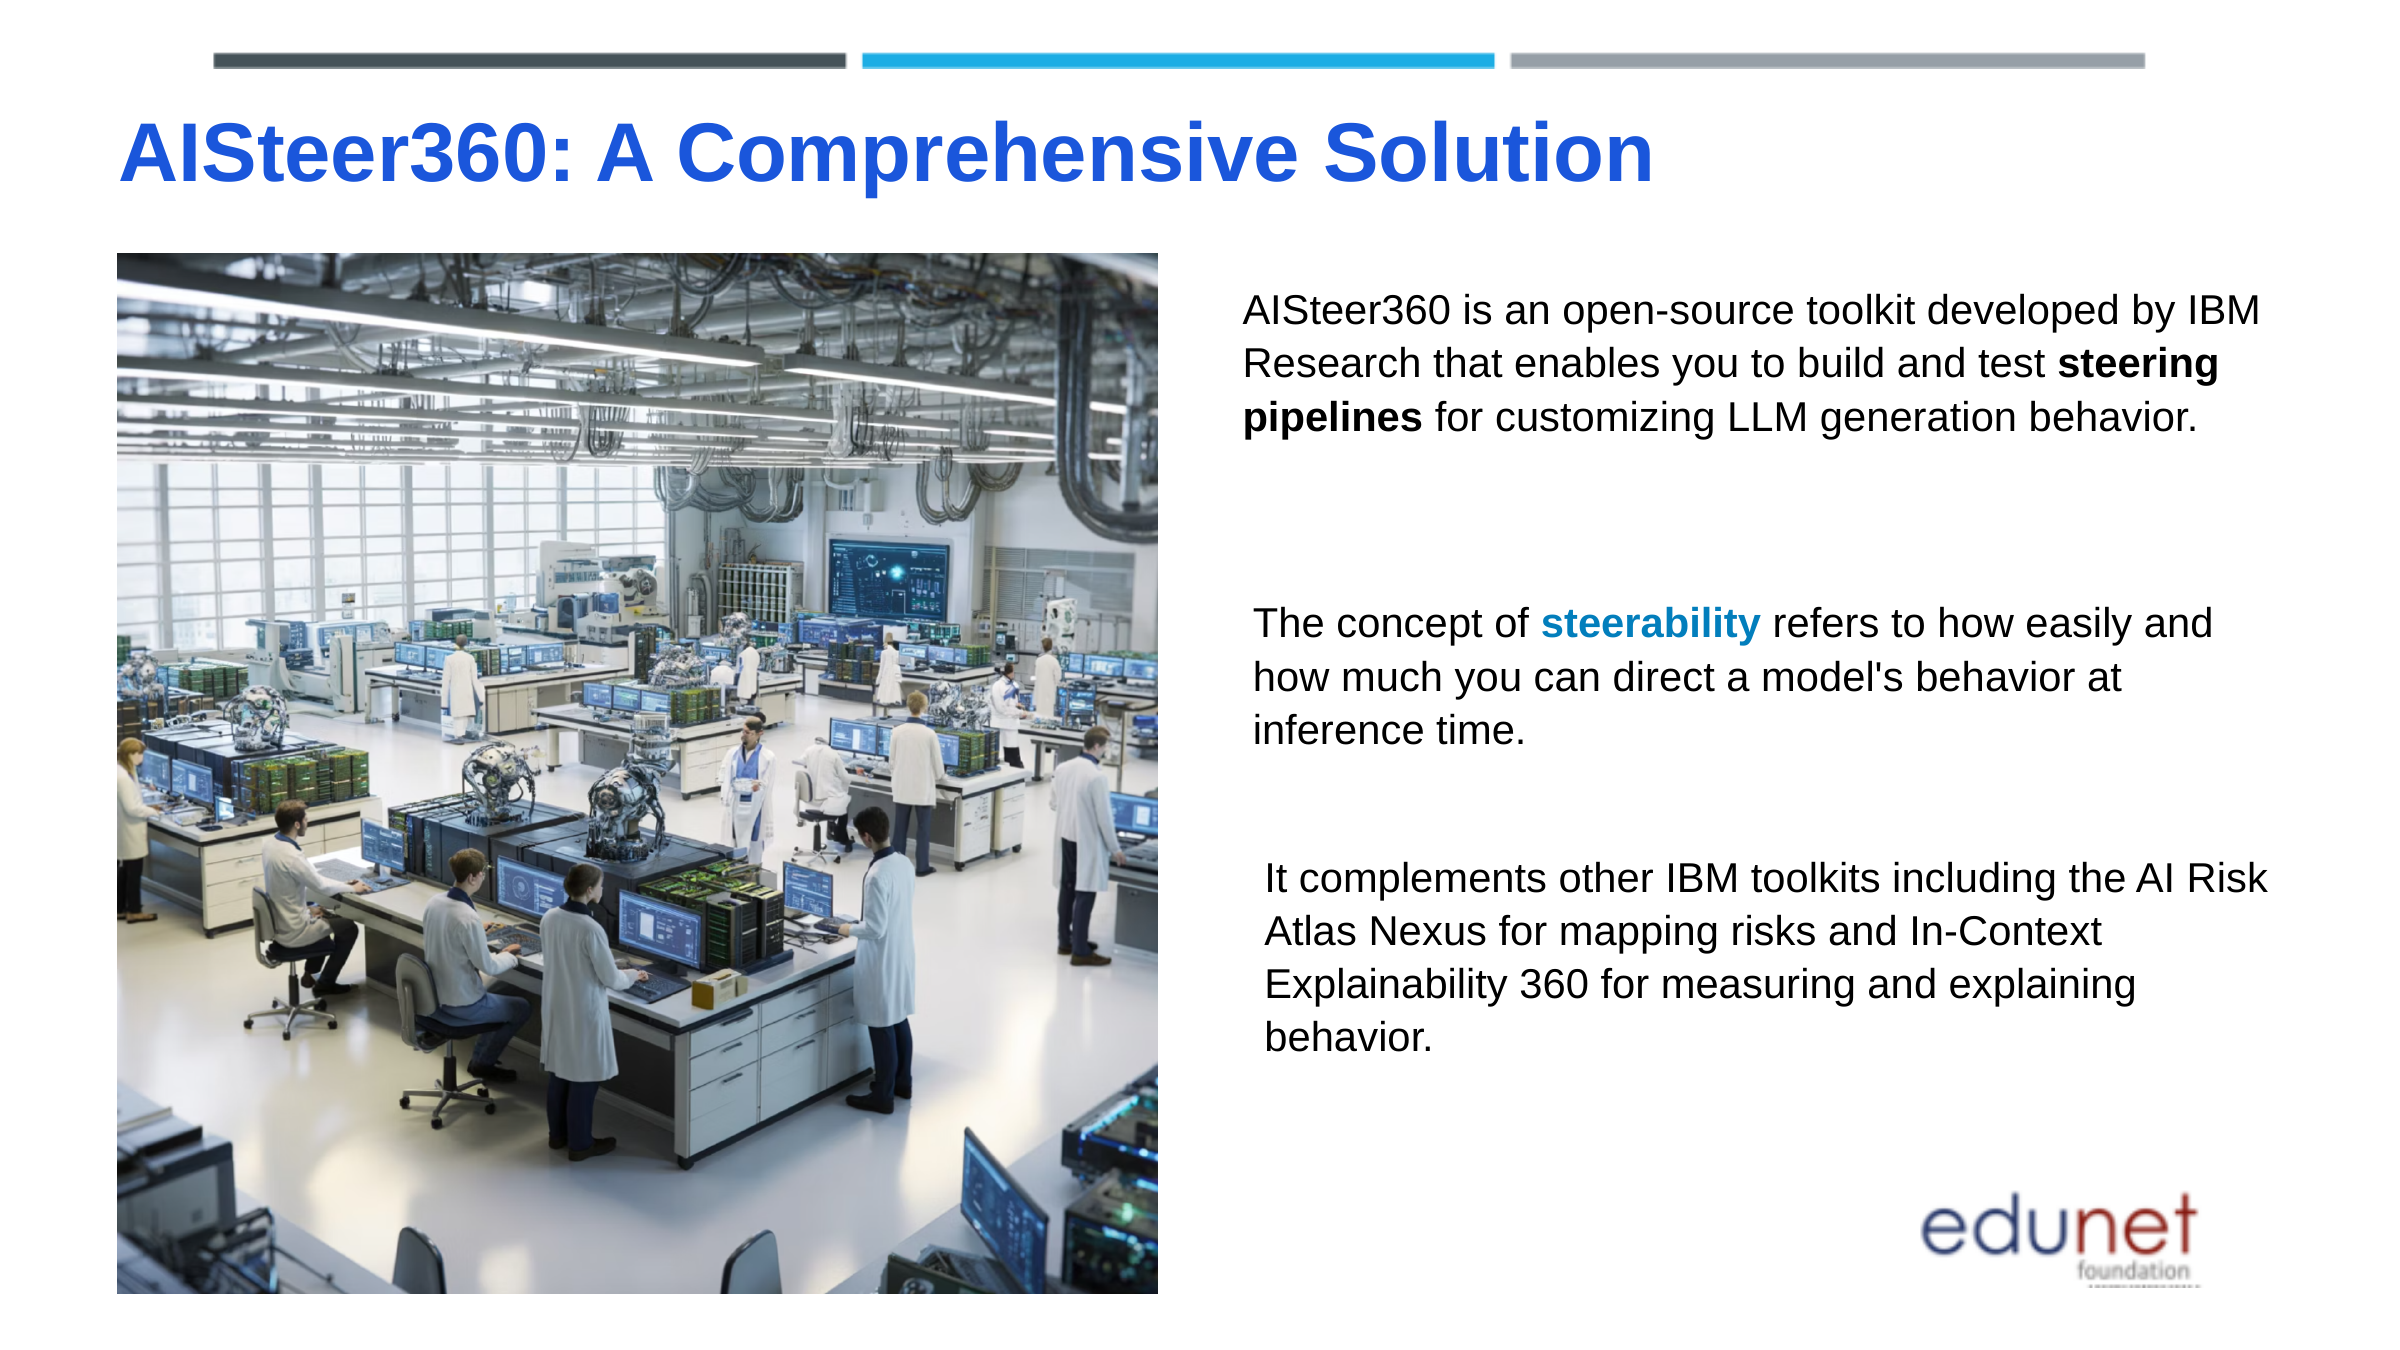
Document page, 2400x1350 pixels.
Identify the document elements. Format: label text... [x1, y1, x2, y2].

picture [117, 253, 1158, 1294]
picture [207, 48, 2149, 69]
text_box It complements other IBM toolkits including the AI Risk Atlas Nexus for mapping risks and In-Context Explainability 360 for measuring and explaining behavior. [1264, 847, 2305, 1010]
text_box AISteer360: A Comprehensive Solution [118, 92, 1738, 199]
text_box AISteer360 is an open-source toolkit developed by IBM Research that enables you to build and test steering pipelines for customizing LLM generation behavior. [1242, 279, 2283, 443]
text_box The concept of steerability refers to how easily and how much you can direct a model's behavior at inference time. [1252, 593, 2294, 702]
picture [1914, 1179, 2214, 1288]
